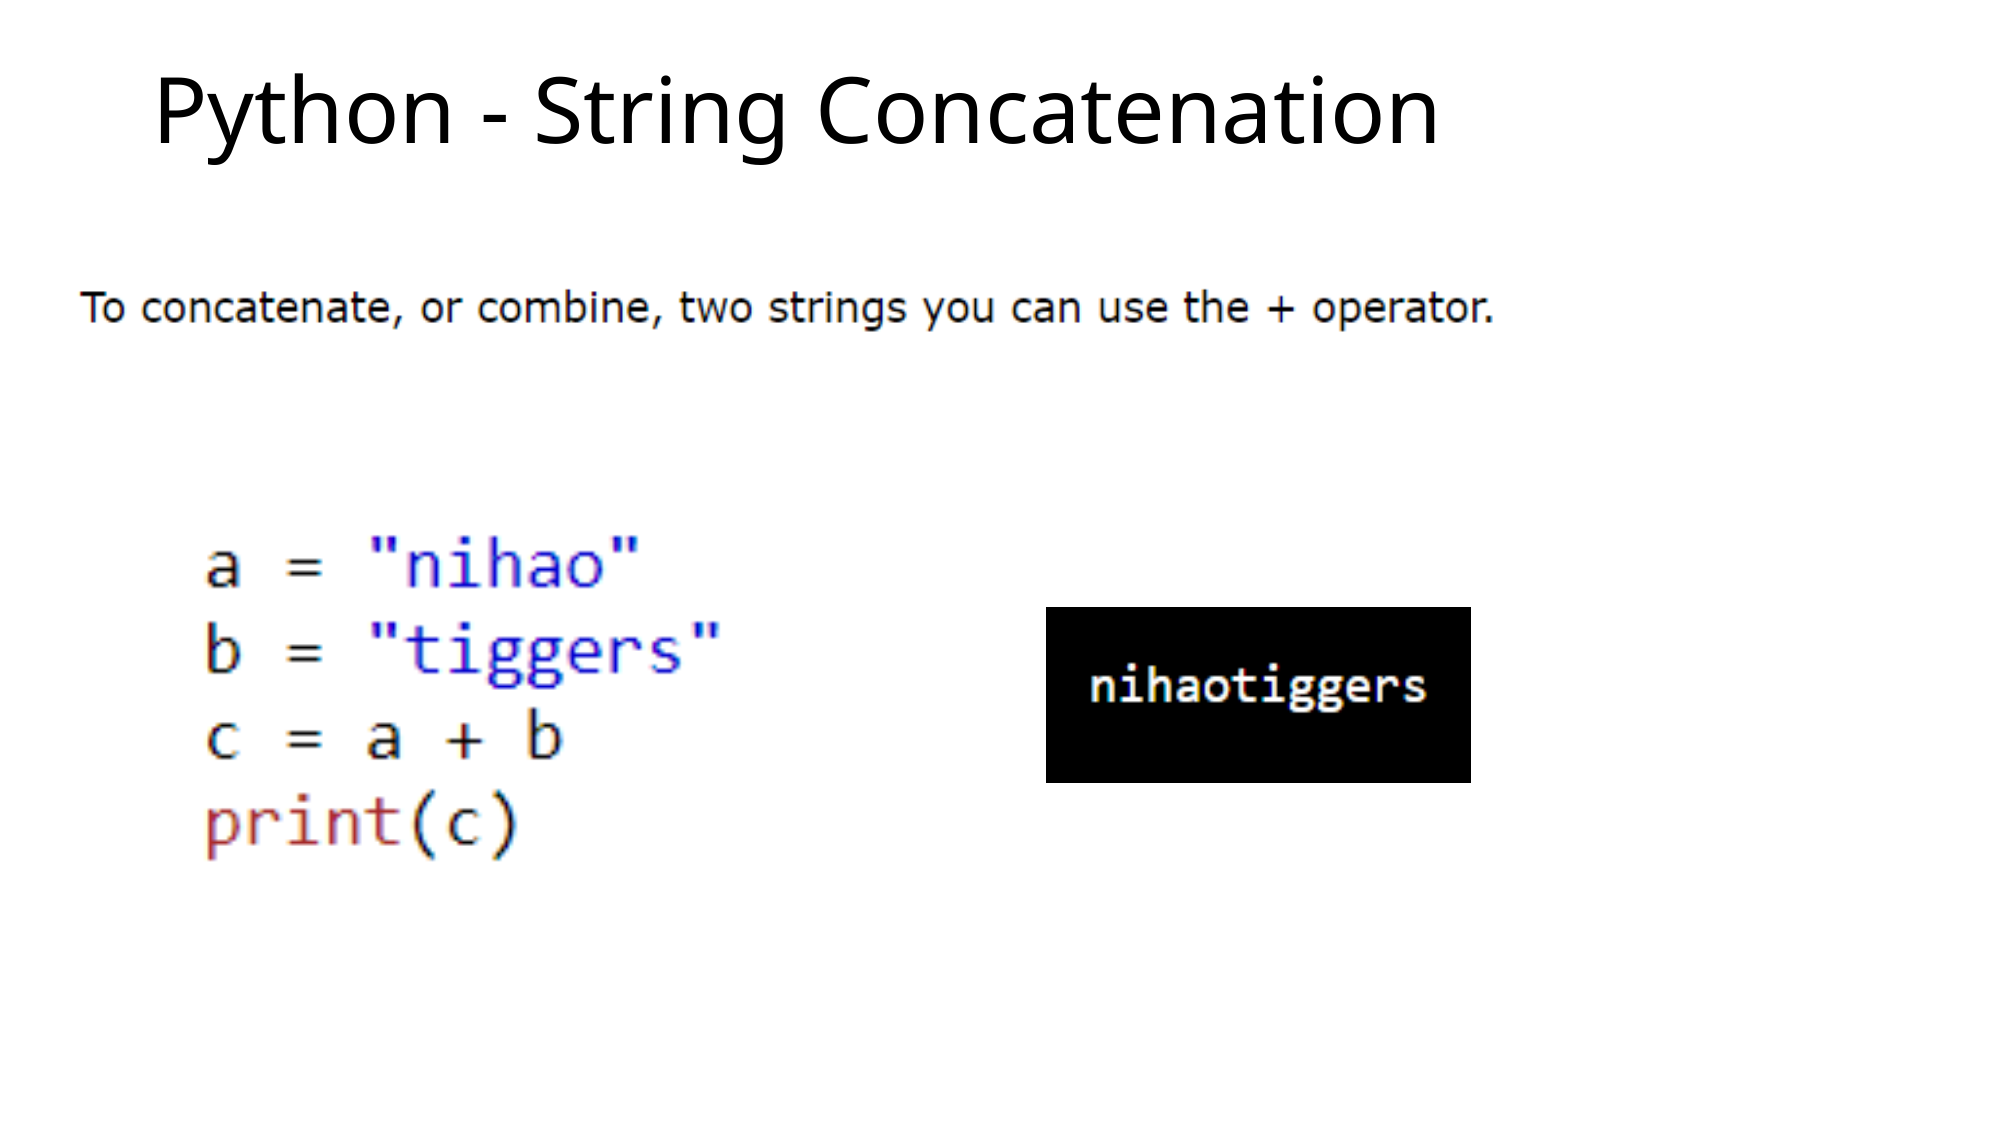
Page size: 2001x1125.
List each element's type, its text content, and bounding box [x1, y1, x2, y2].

title Python - String Concatenation [137, 59, 1863, 278]
picture [0, 224, 1552, 400]
picture [171, 491, 767, 960]
picture [1046, 607, 1471, 783]
